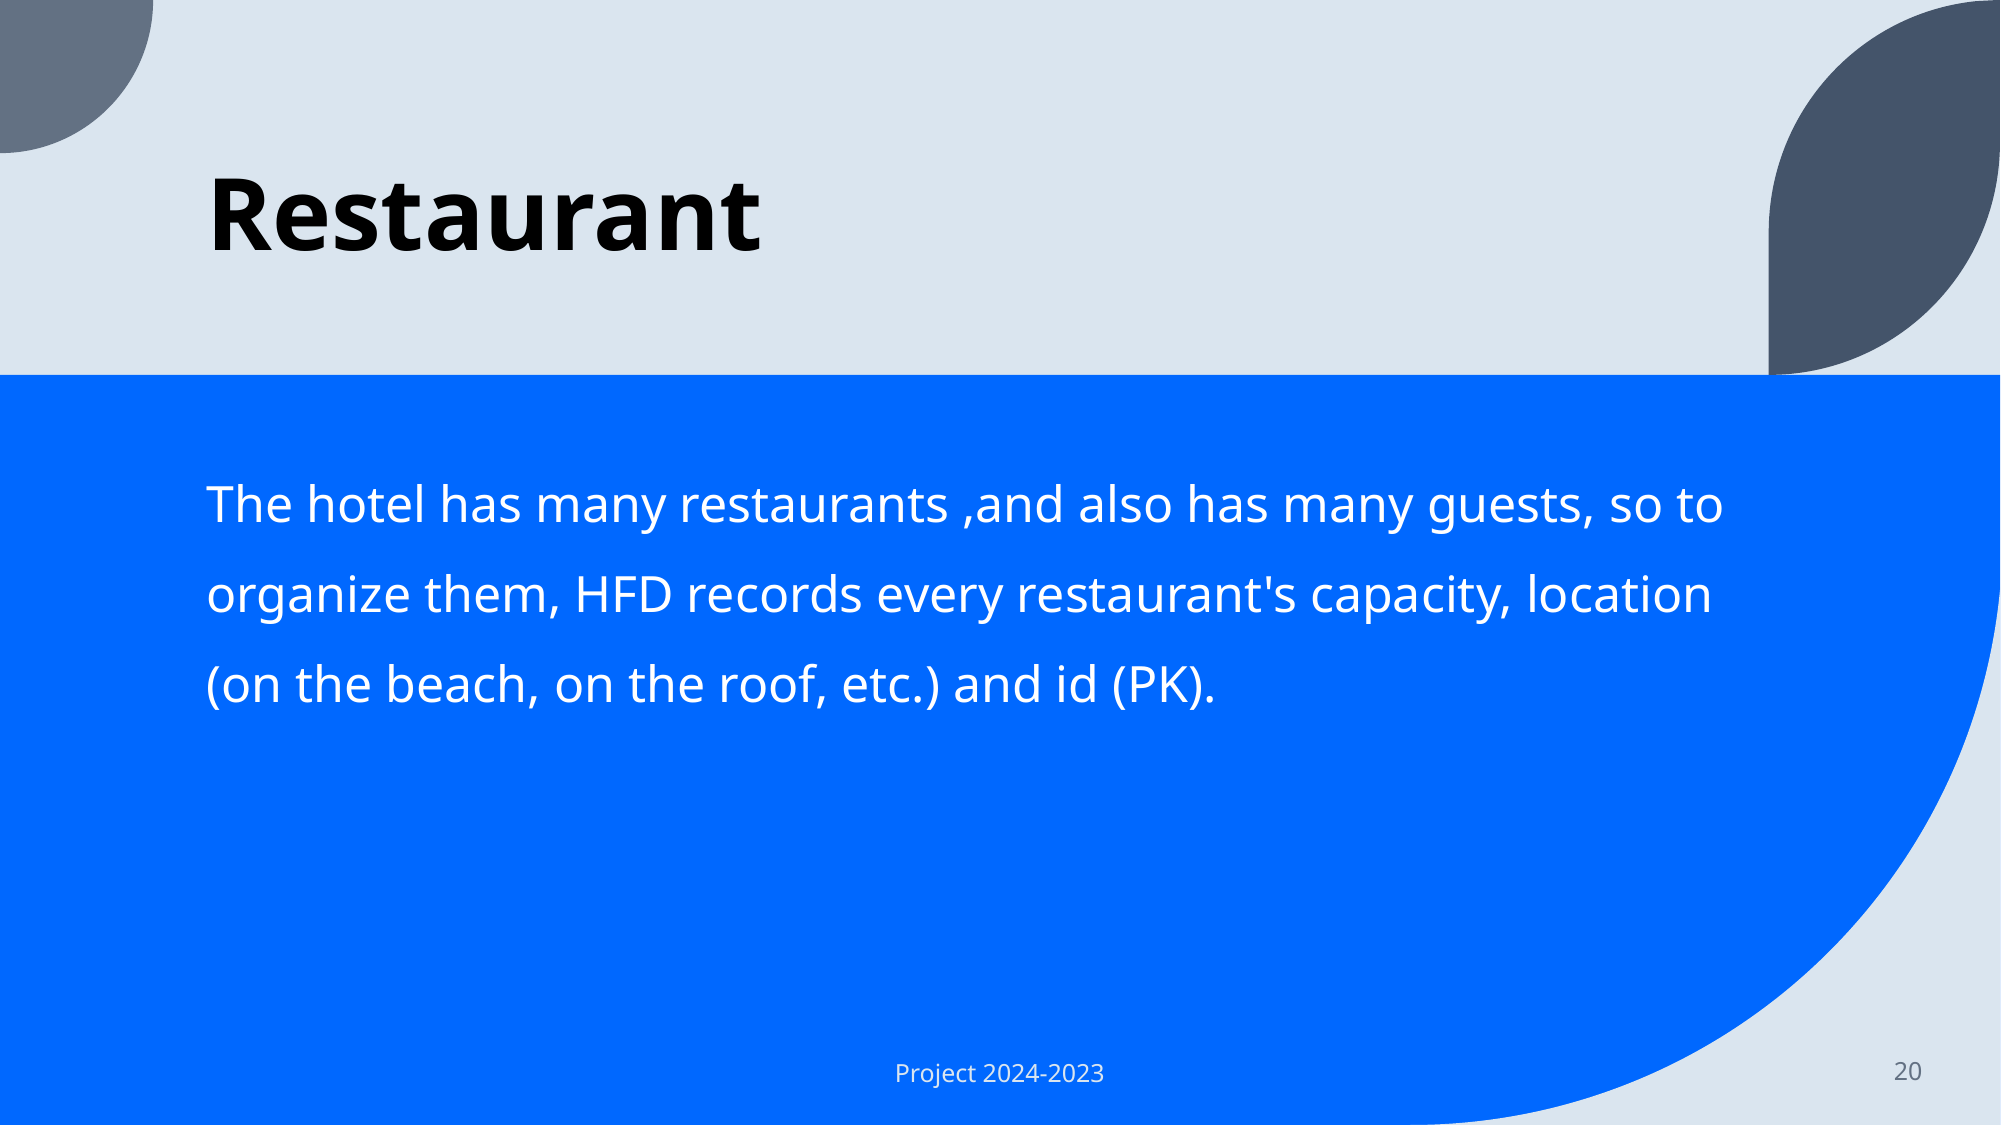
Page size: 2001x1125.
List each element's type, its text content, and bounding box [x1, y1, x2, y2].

footer Project 2024-2023 [662, 1042, 1338, 1103]
slide_number 20 [1674, 1042, 1938, 1103]
list The hotel has many restaurants ,and also has many guests, so to organize them, HFD records every restaurant's capacity, location (on the beach, on the roof, etc.) and id (PK). [191, 435, 1796, 999]
title Restaurant [191, 62, 1796, 280]
